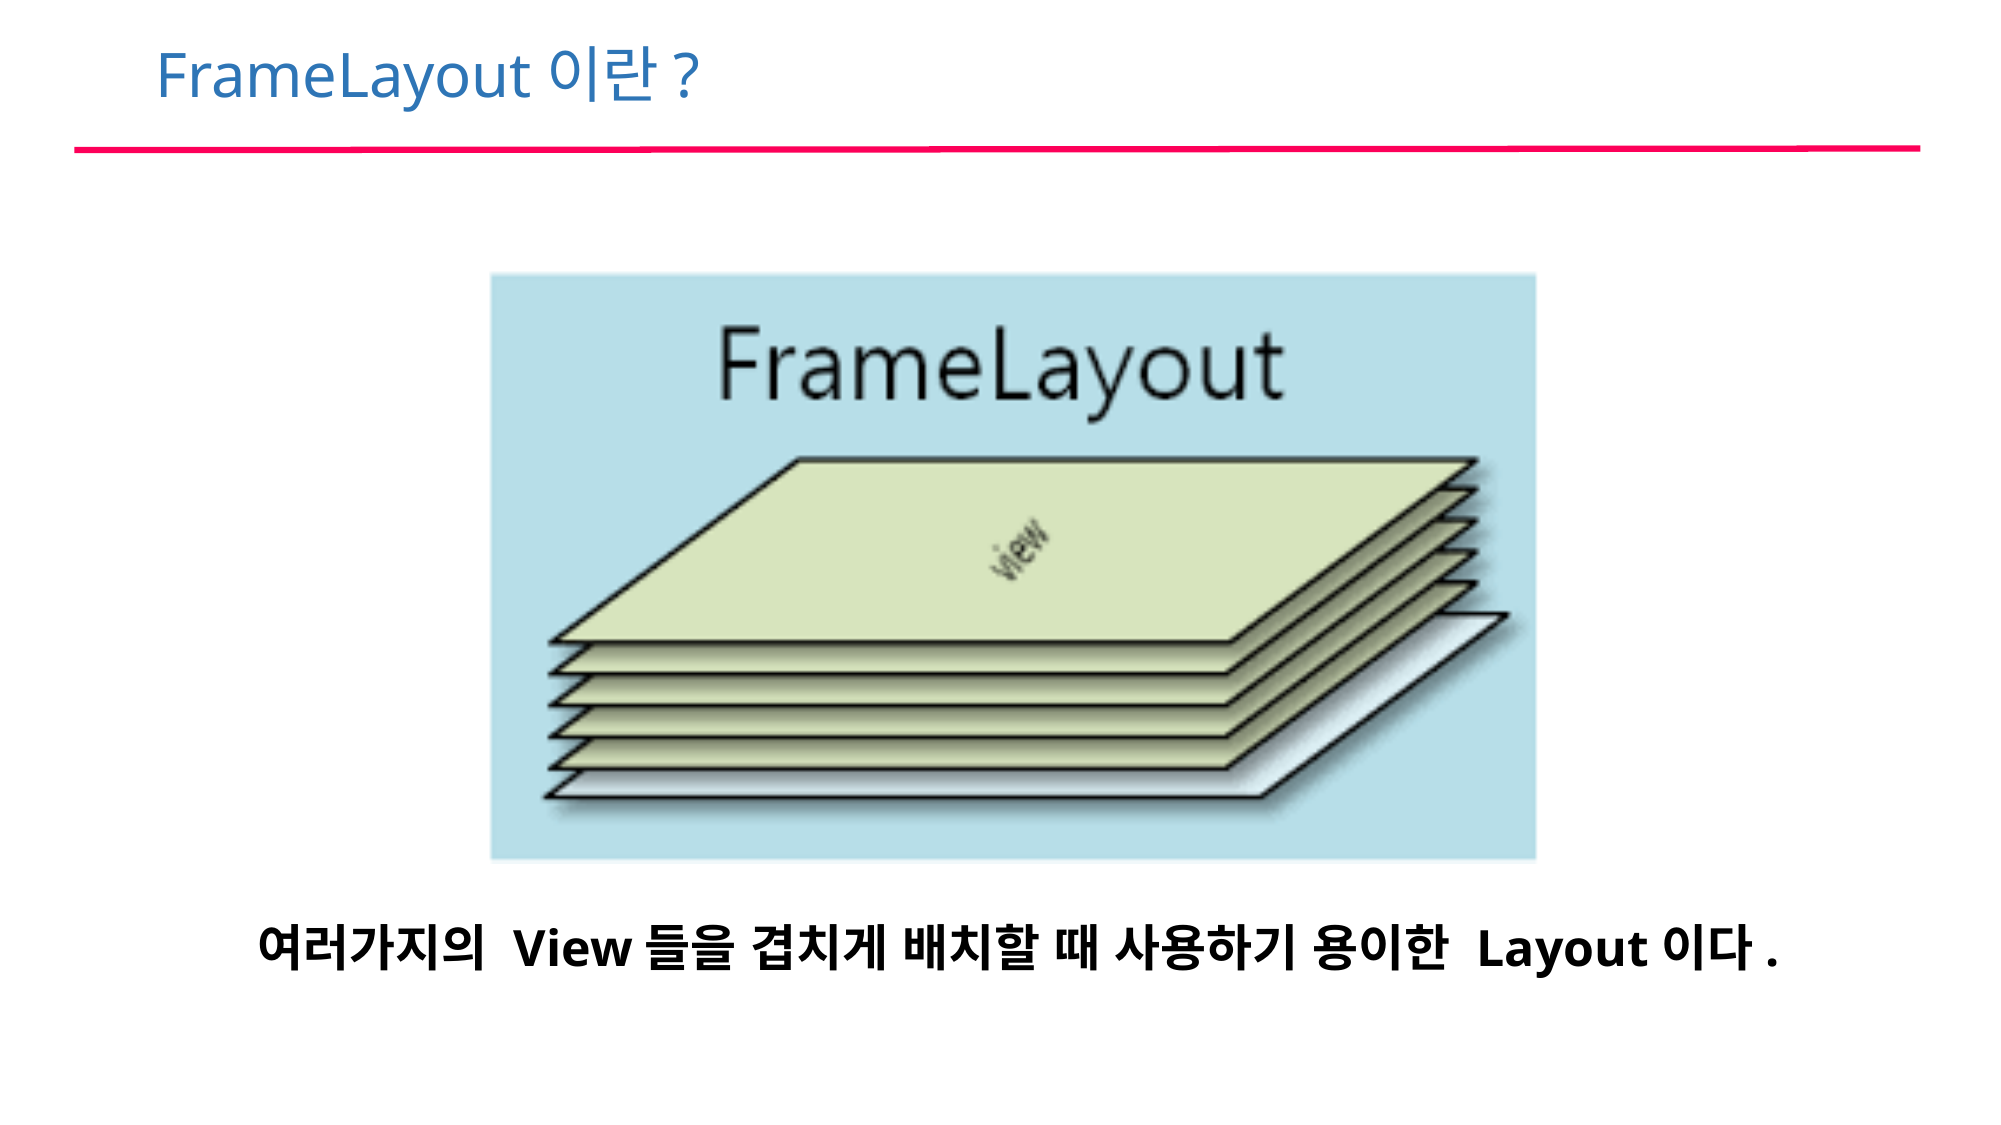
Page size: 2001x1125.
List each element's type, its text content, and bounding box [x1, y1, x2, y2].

text_box [77, 0, 1923, 151]
text_box FrameLayout이란? [140, 28, 1487, 118]
text_box 여러가지의 View들을 겹치게 배치할 때 사용하기 용이한 Layout이다. [161, 908, 1876, 984]
picture [489, 270, 1548, 864]
